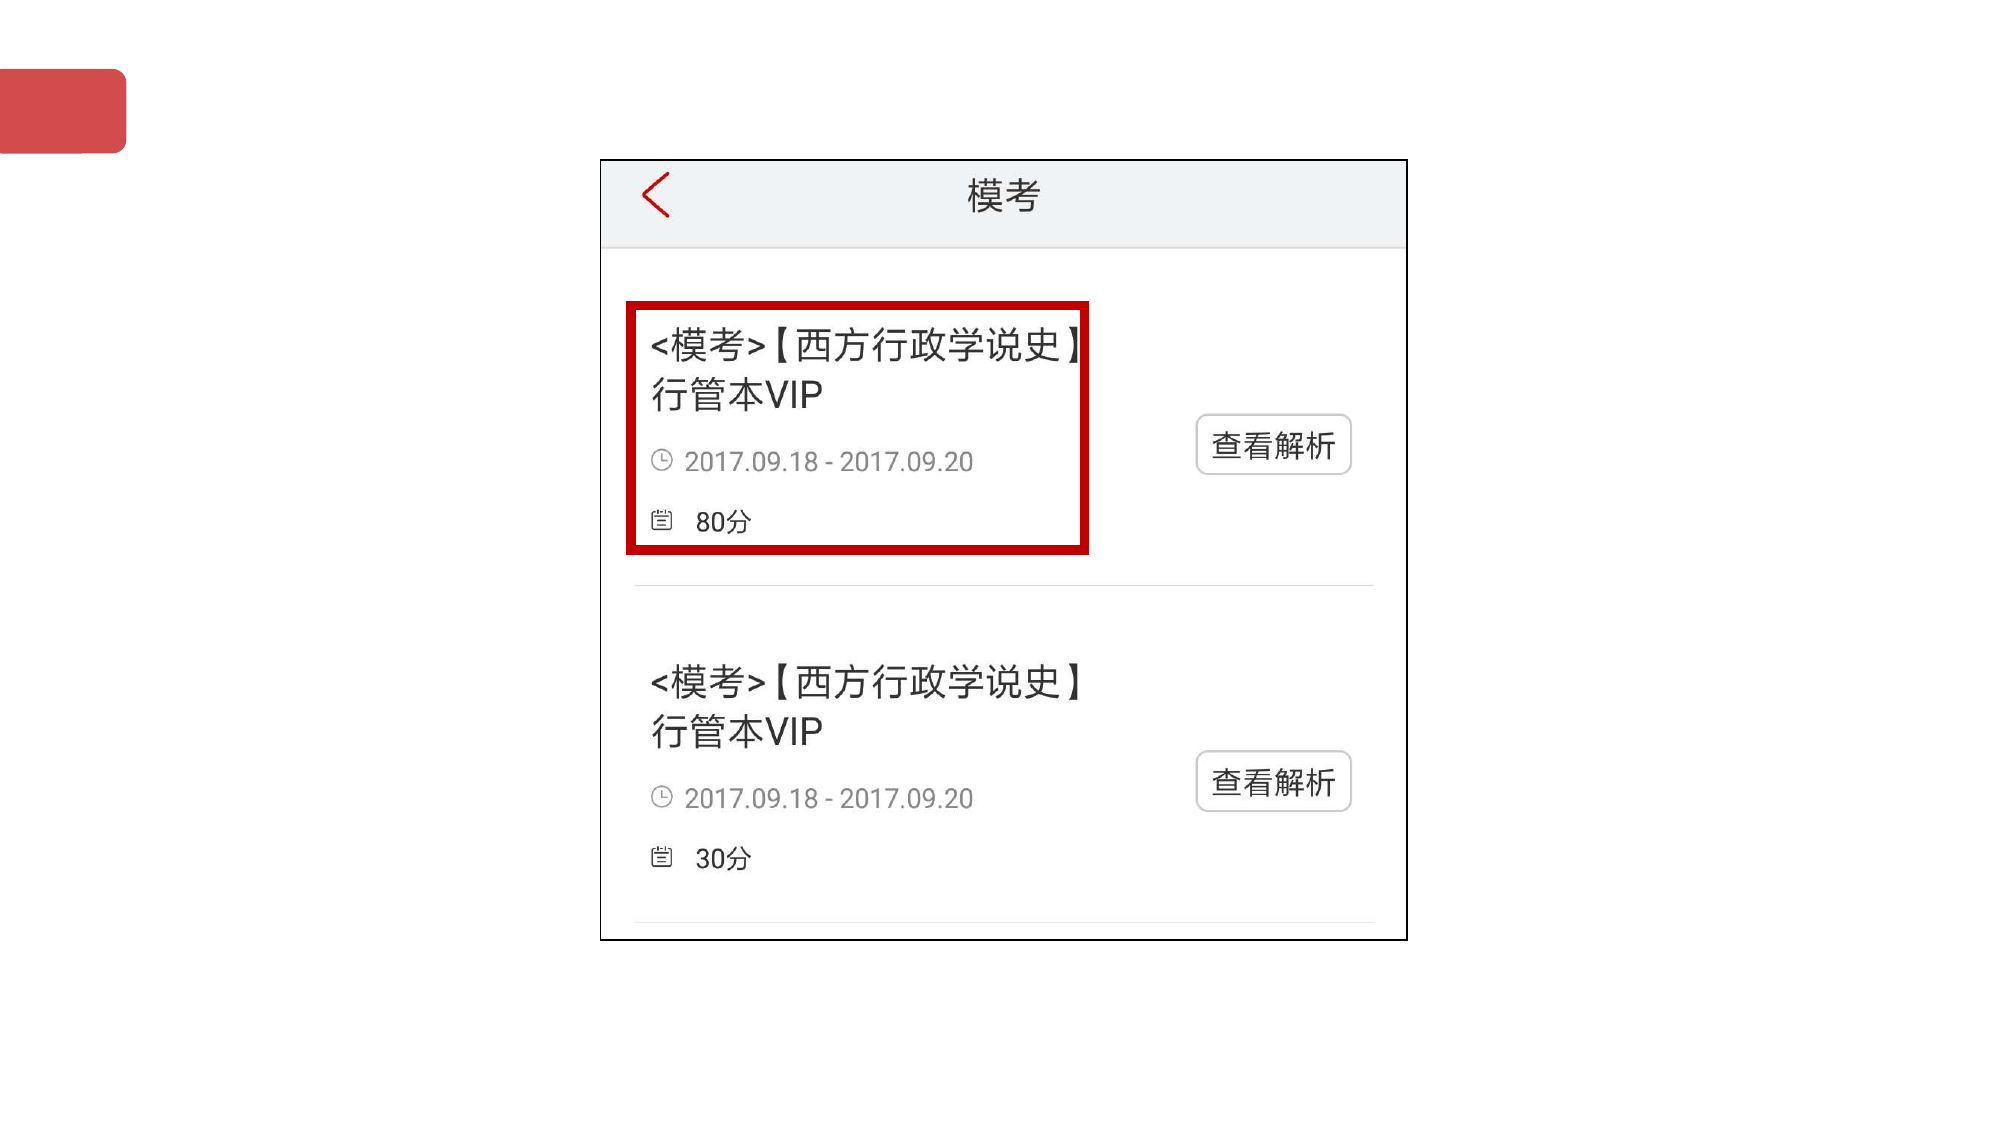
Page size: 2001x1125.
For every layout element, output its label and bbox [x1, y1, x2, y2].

picture [601, 160, 1407, 940]
